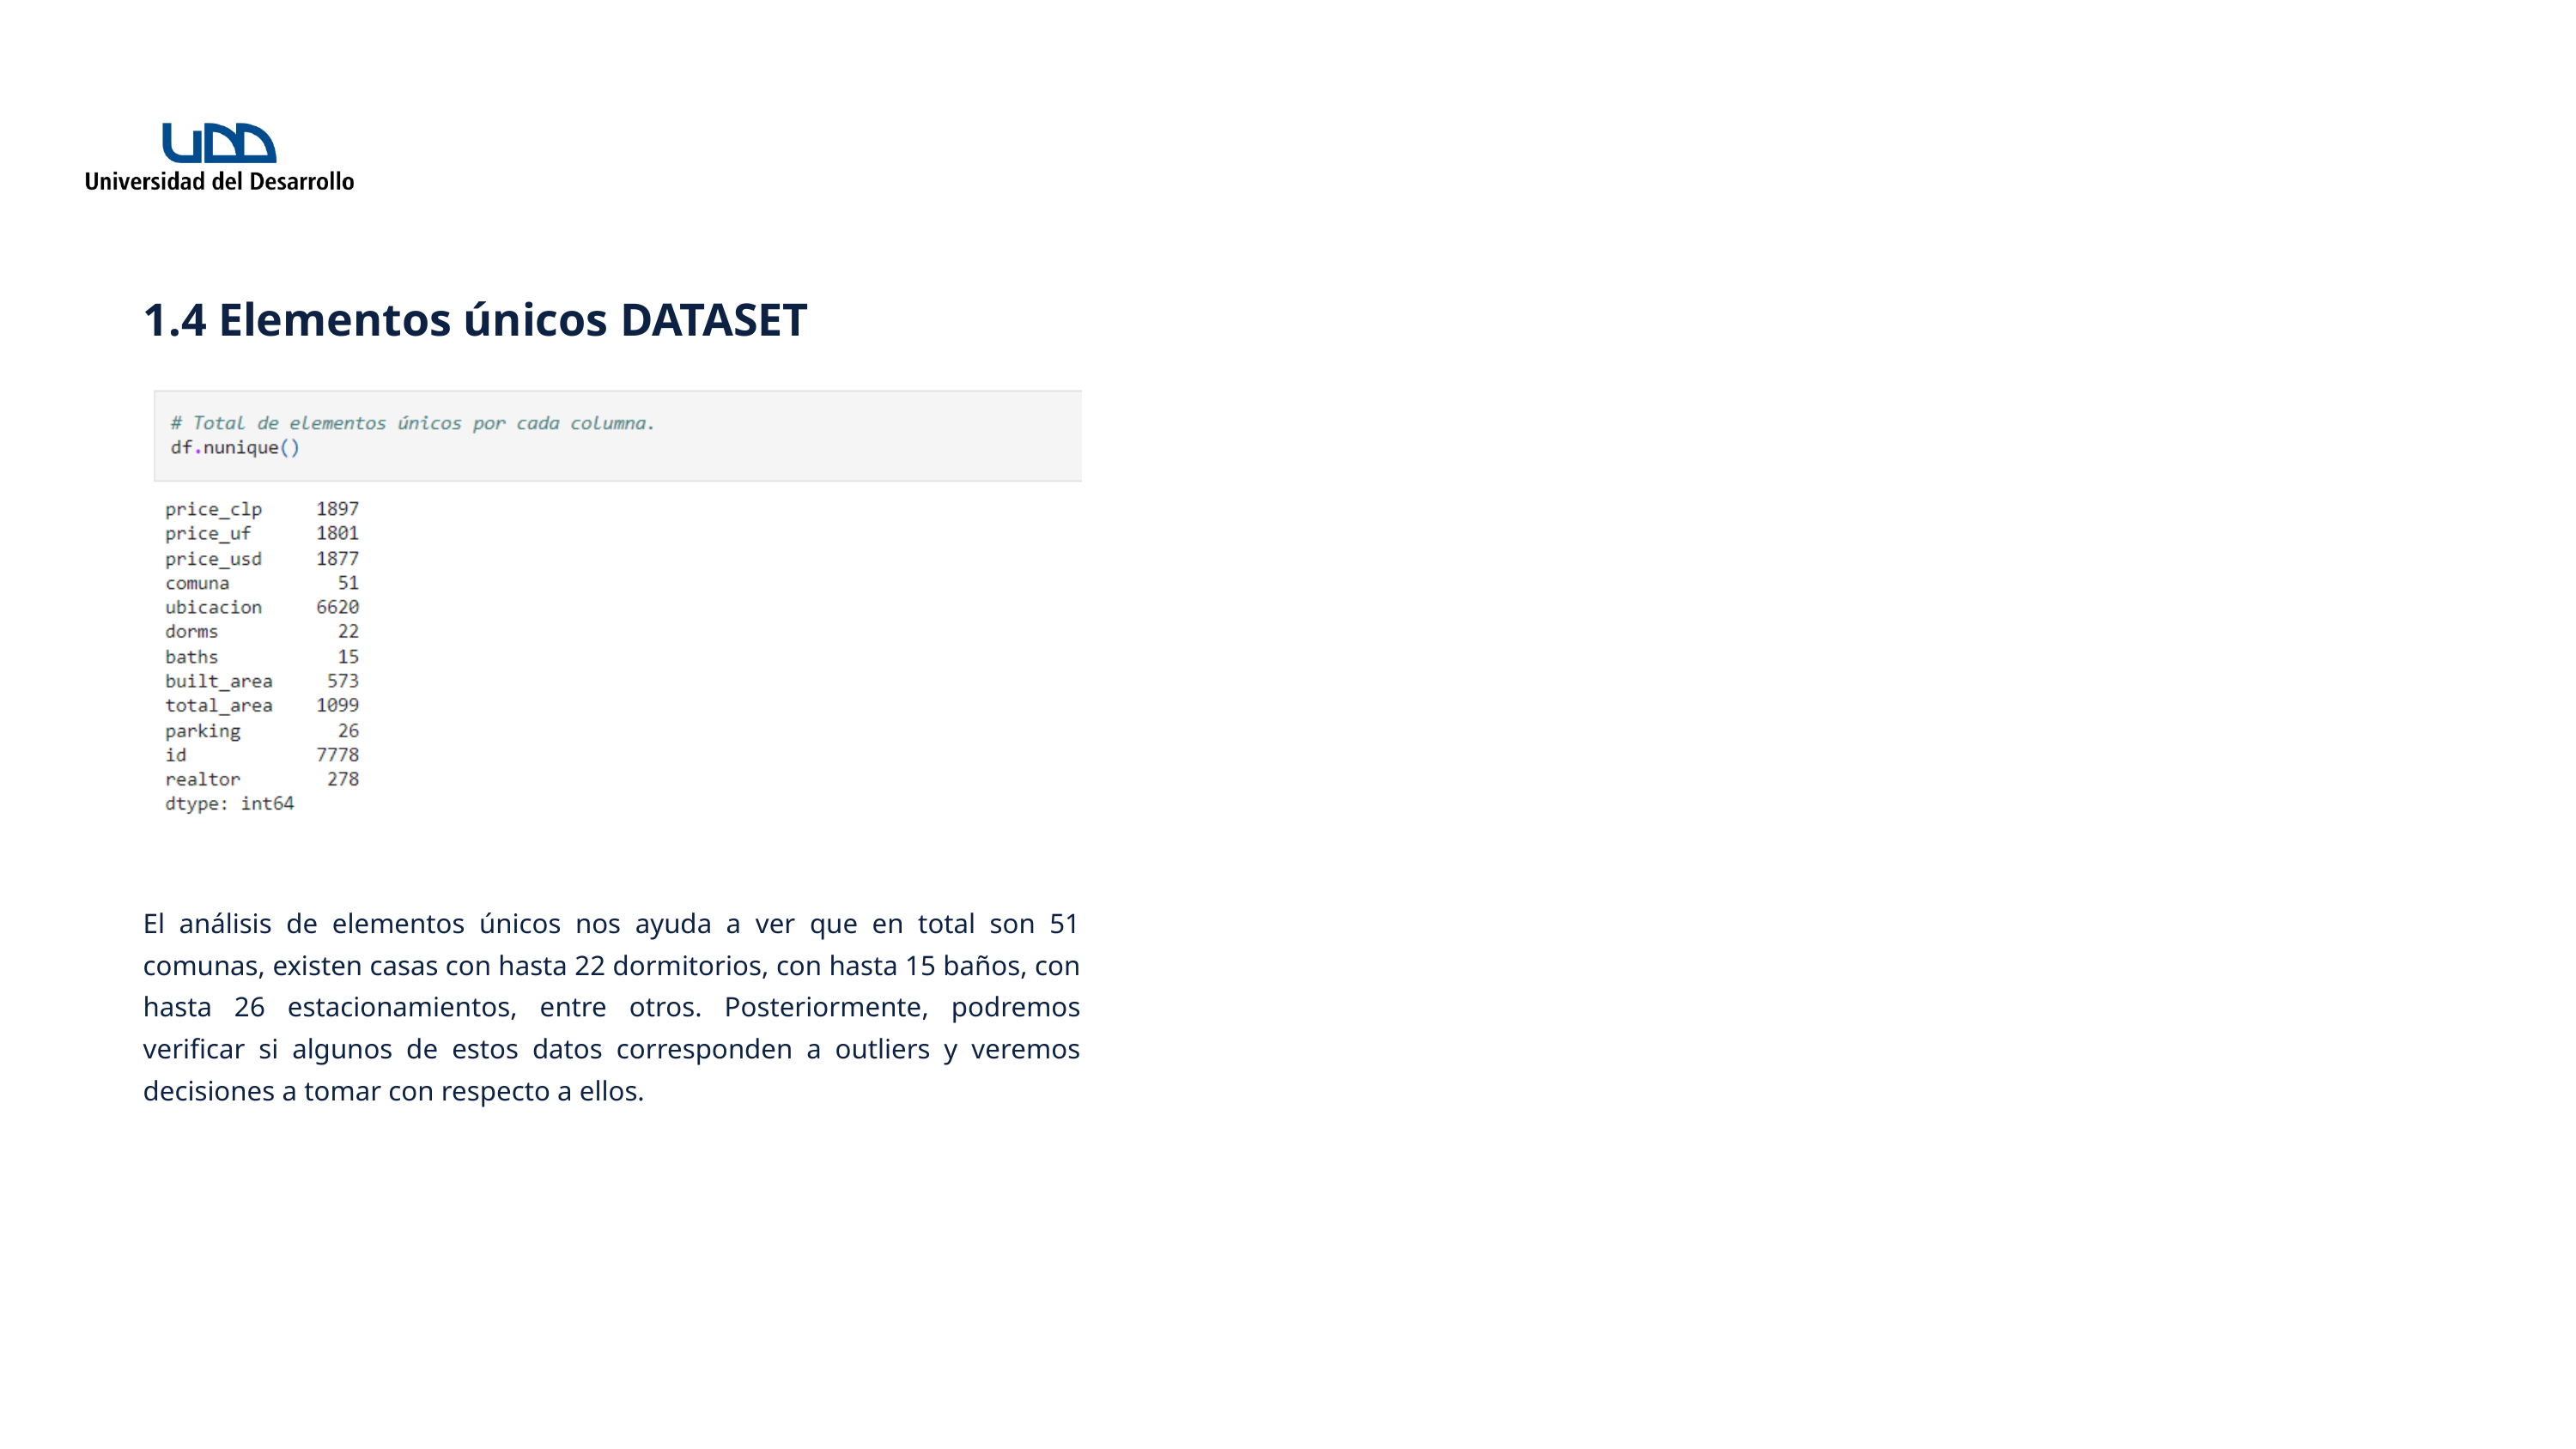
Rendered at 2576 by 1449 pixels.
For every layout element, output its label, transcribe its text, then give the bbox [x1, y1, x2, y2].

picture [143, 381, 1083, 830]
picture [54, 114, 391, 195]
text_box El análisis de elementos únicos nos ayuda a ver que en total son 51 comunas, existen casas con hasta 22 dormitorios, con hasta 15 baños, con hasta 26 estacionamientos, entre otros. Posteriormente, podremos verificar si algunos de estos datos corresponden a outliers y veremos decisiones a tomar con respecto a ellos. [143, 896, 1082, 1106]
text_box 1.4 Elementos únicos DATASET [143, 276, 912, 346]
